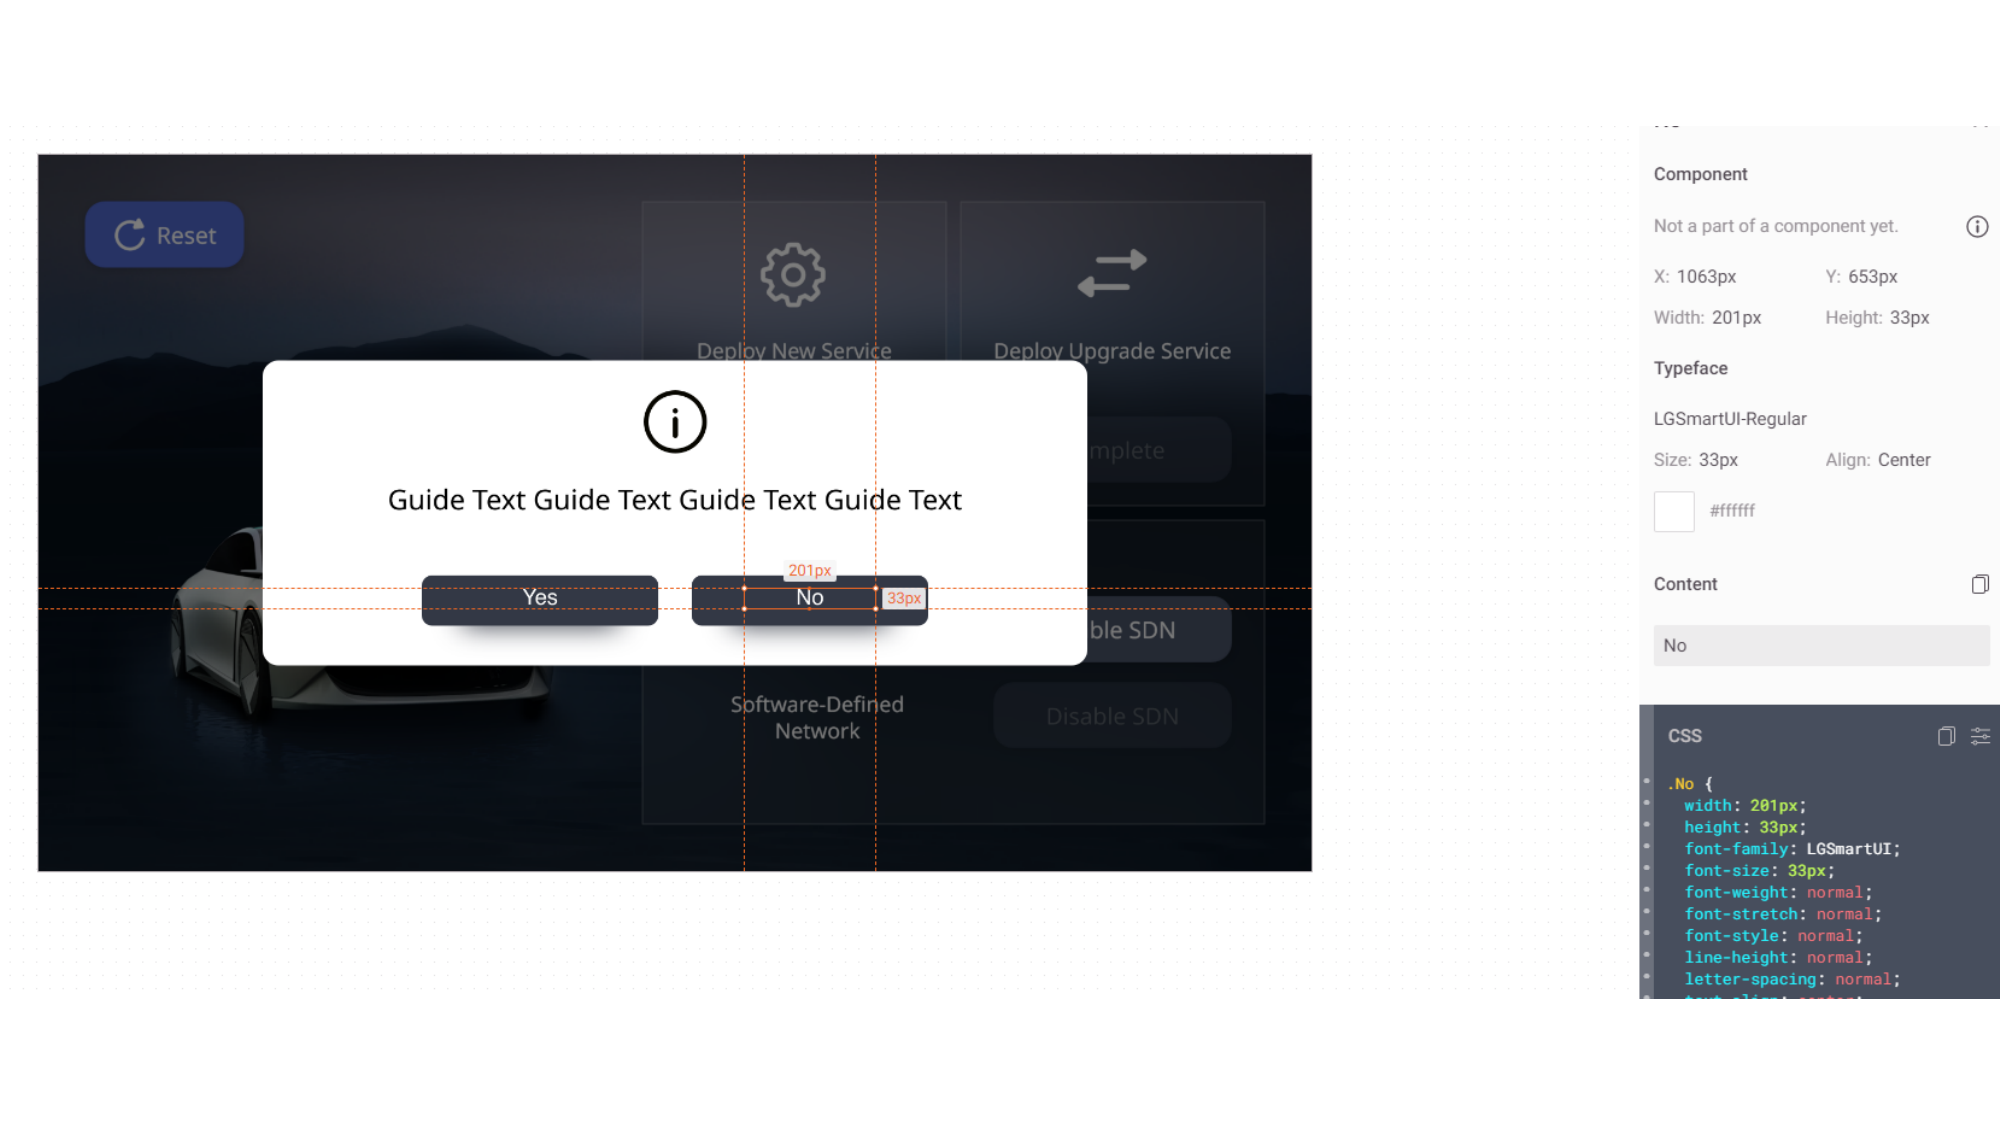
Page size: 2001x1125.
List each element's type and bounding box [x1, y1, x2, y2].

picture [0, 125, 2000, 999]
